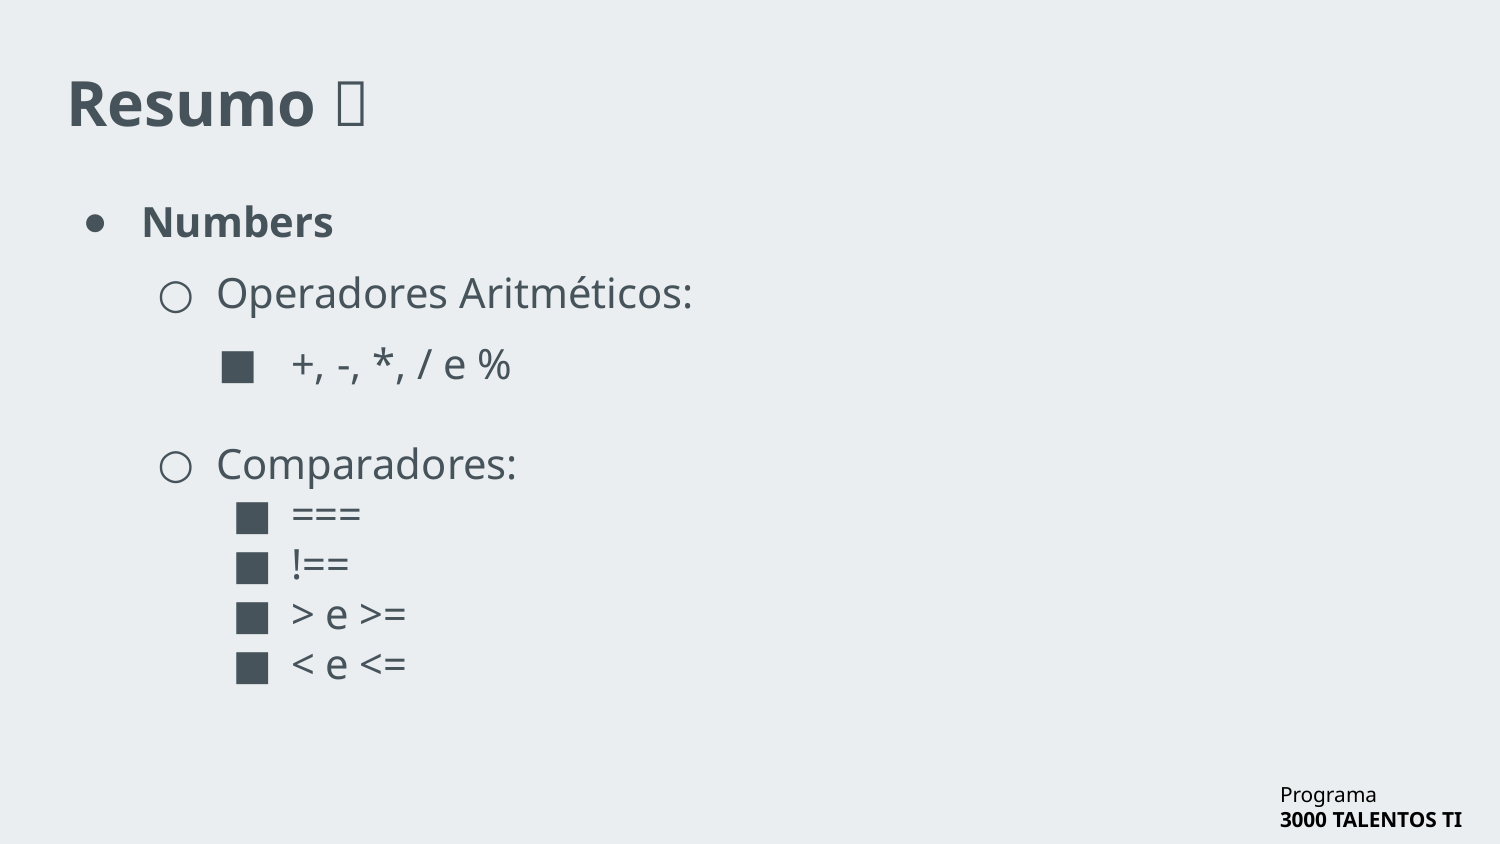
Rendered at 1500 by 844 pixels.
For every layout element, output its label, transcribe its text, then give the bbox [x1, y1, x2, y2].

title Resumo 📓 [51, 20, 1336, 182]
subtitle Numbers Operadores Aritméticos: +, -, *, / e % Comparadores: === !== > e >= < e <= [51, 182, 1336, 778]
